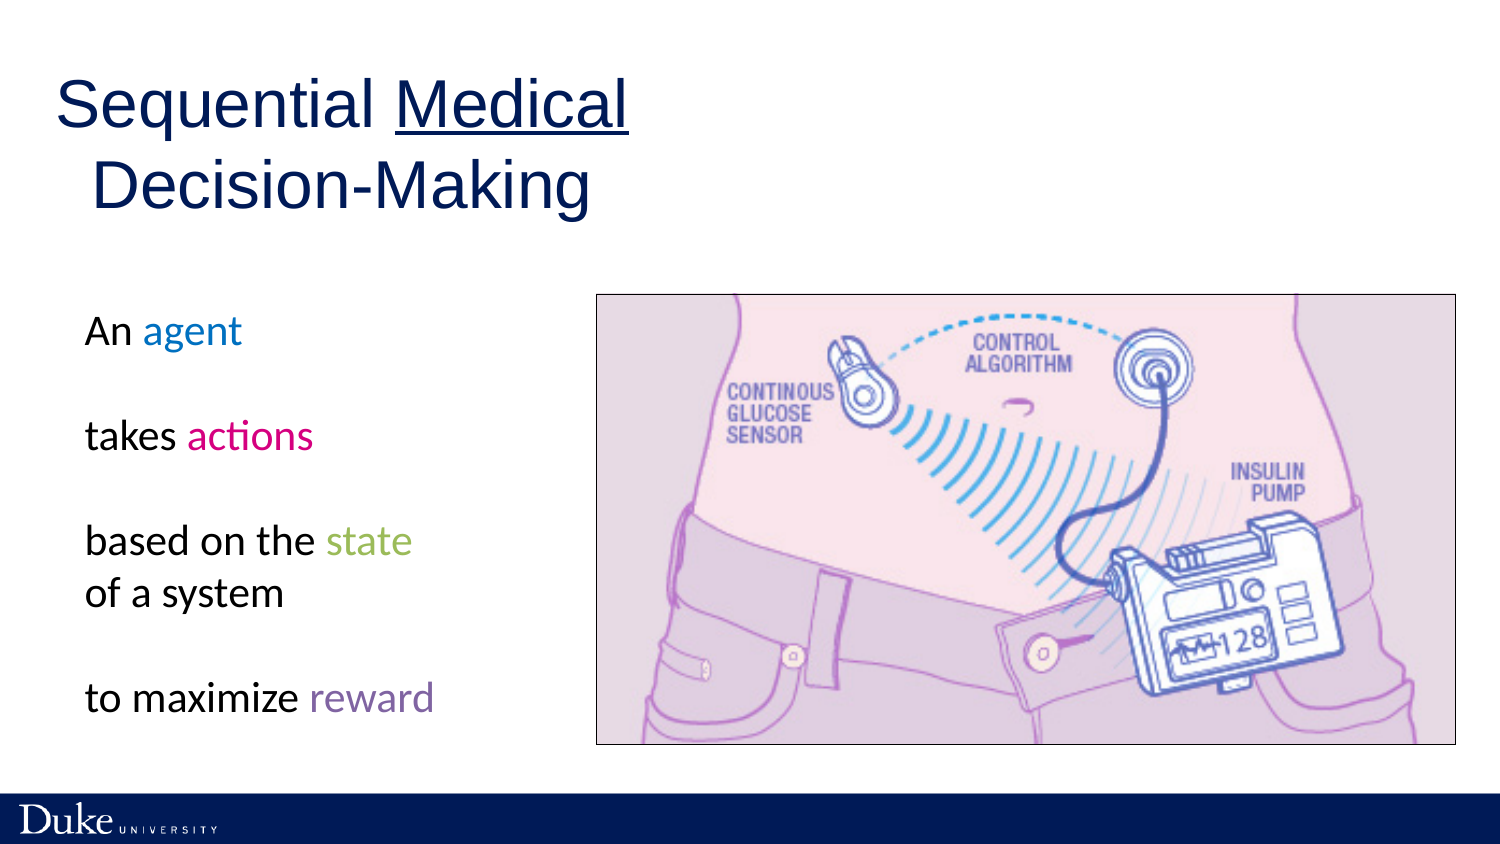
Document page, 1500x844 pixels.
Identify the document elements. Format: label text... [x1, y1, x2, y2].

text_box An agent takes actions based on the state of a system to maximize reward [69, 293, 469, 729]
text_box Sequential Medical Decision-Making [40, 52, 644, 243]
picture [0, 0, 1500, 844]
